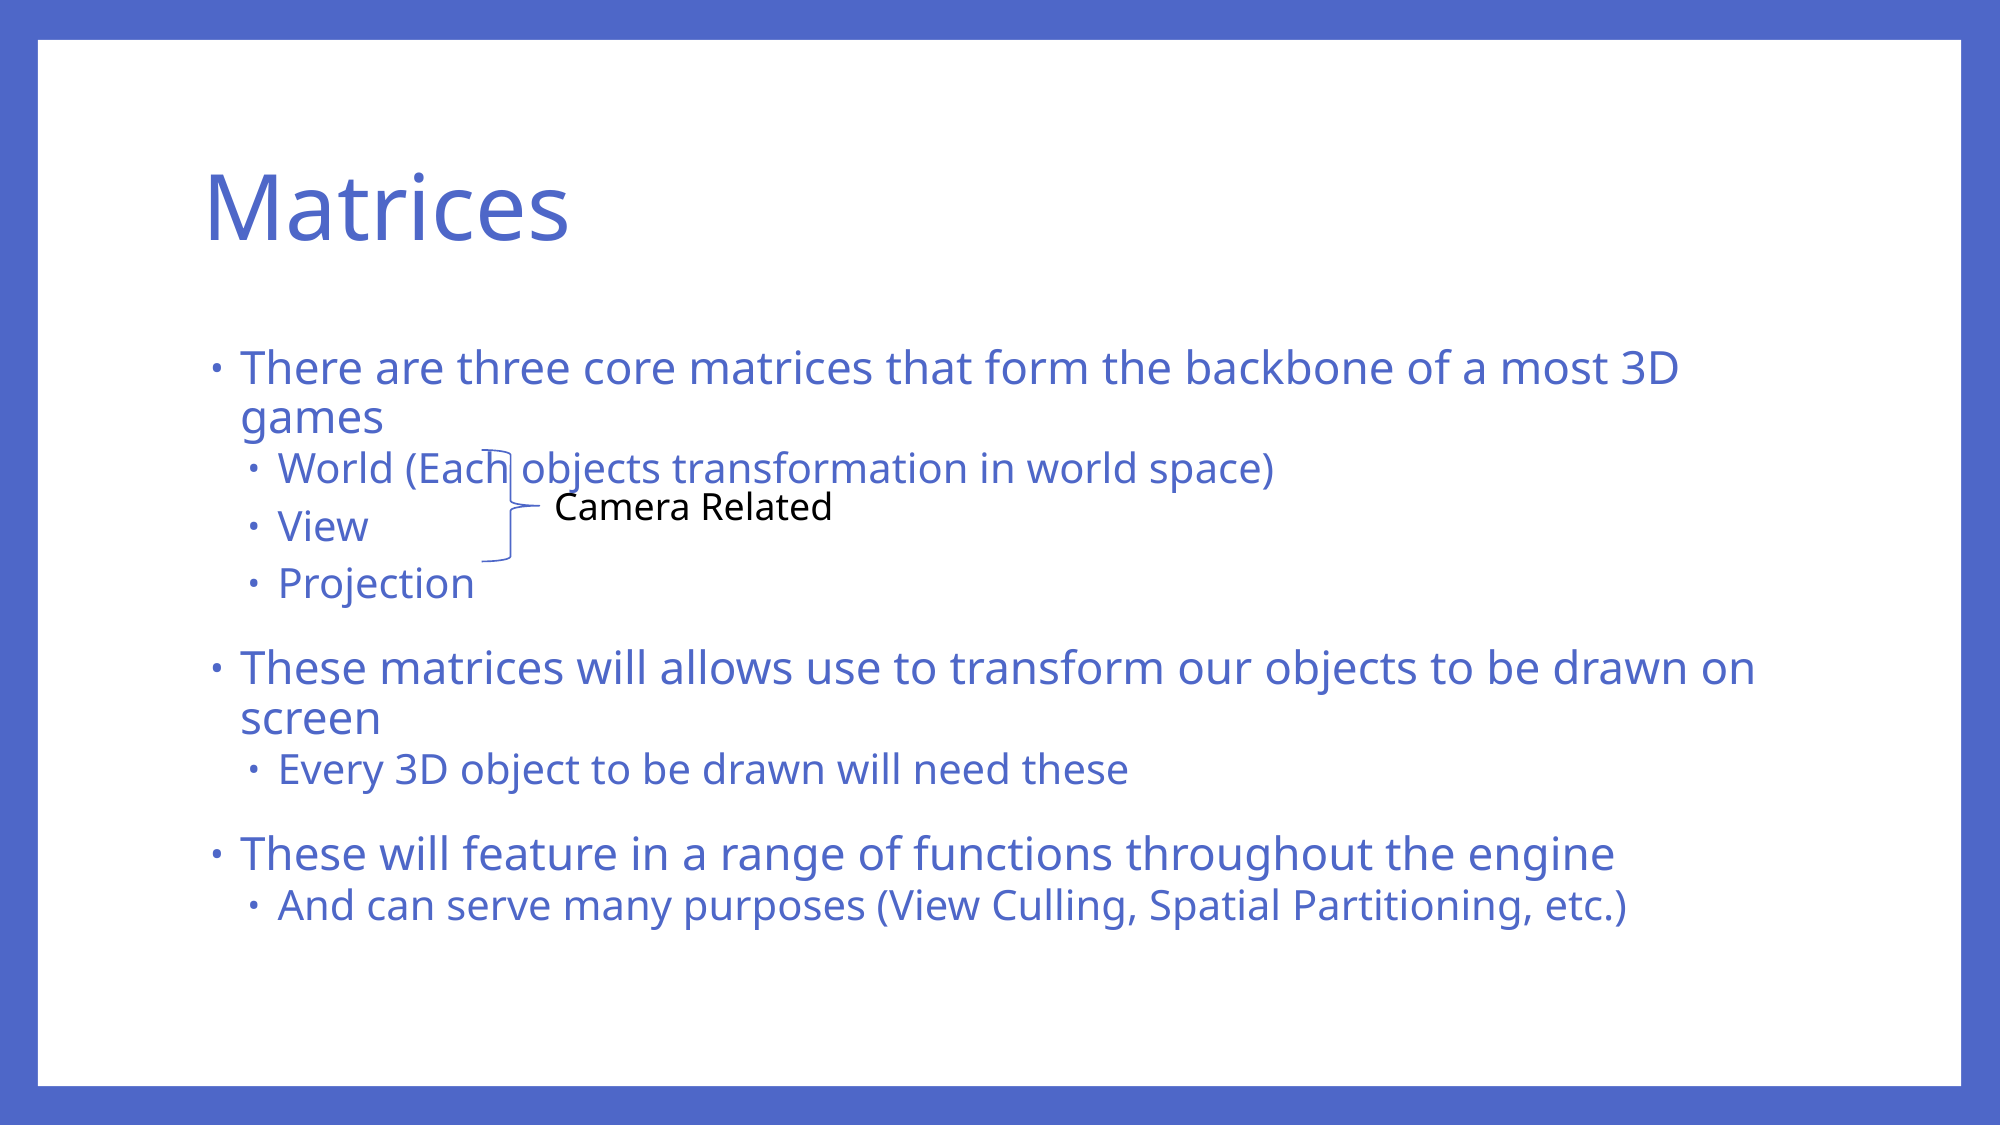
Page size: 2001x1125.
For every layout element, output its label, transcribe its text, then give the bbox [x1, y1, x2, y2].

text_box Camera Related [539, 475, 885, 536]
title Matrices [187, 99, 1808, 323]
text_box [481, 449, 539, 563]
list There are three core matrices that form the backbone of a most 3D games World (Each objects transformation in world space) View Projection These matrices will allows use to transform our objects to be drawn on screen Every 3D object to be drawn will need these These will feature in a range of functions throughout the engine And can serve many purposes (View Culling, Spatial Partitioning, etc.) [187, 337, 1808, 1000]
